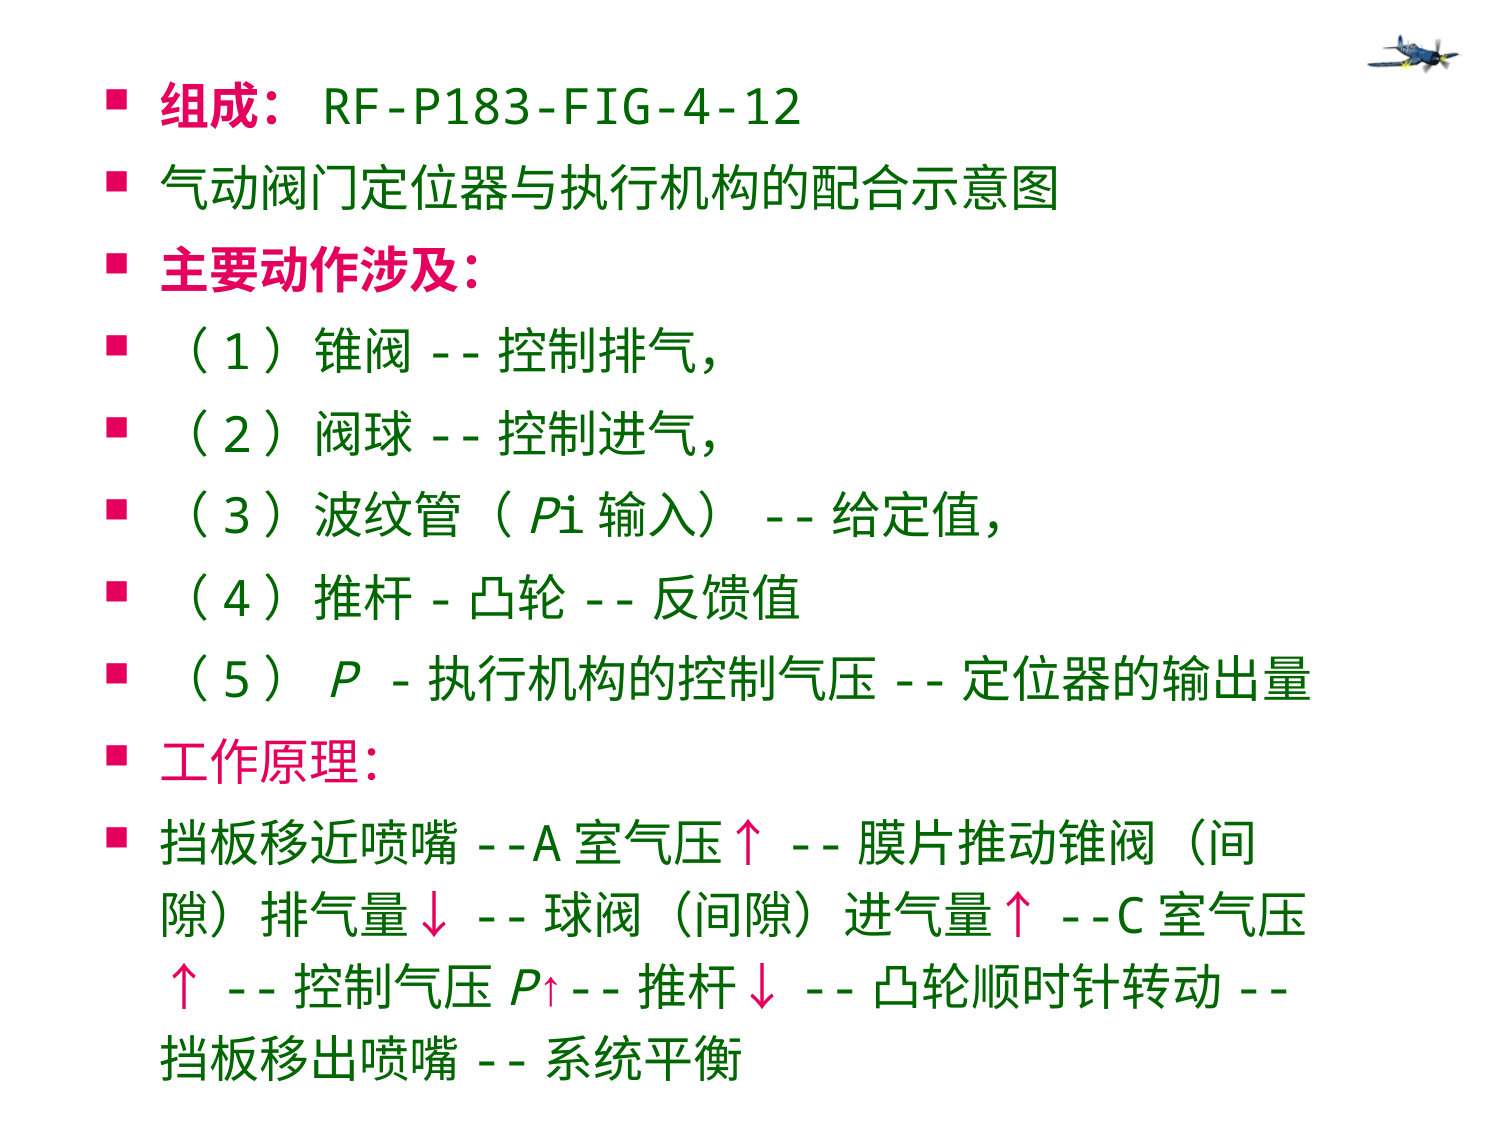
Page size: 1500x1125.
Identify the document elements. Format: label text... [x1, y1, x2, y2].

list 组成：RF-P183-FIG-4-12 气动阀门定位器与执行机构的配合示意图 主要动作涉及： （1）锥阀--控制排气， （2）阀球--控制进气， （3）波纹管（Pi输入）--给定值， （4）推杆-凸轮--反馈值 （5）P -执行机构的控制气压--定位器的输出量 工作原理： 挡板移近喷嘴--A室气压↑--膜片推动锥阀（间隙）排气量↓--球阀（间隙）进气量↑--C室气压↑--控制气压P↑--推杆↓--凸轮顺时针转动--挡板移出喷嘴--系统平衡 [88, 54, 1364, 730]
picture [1364, 30, 1465, 87]
